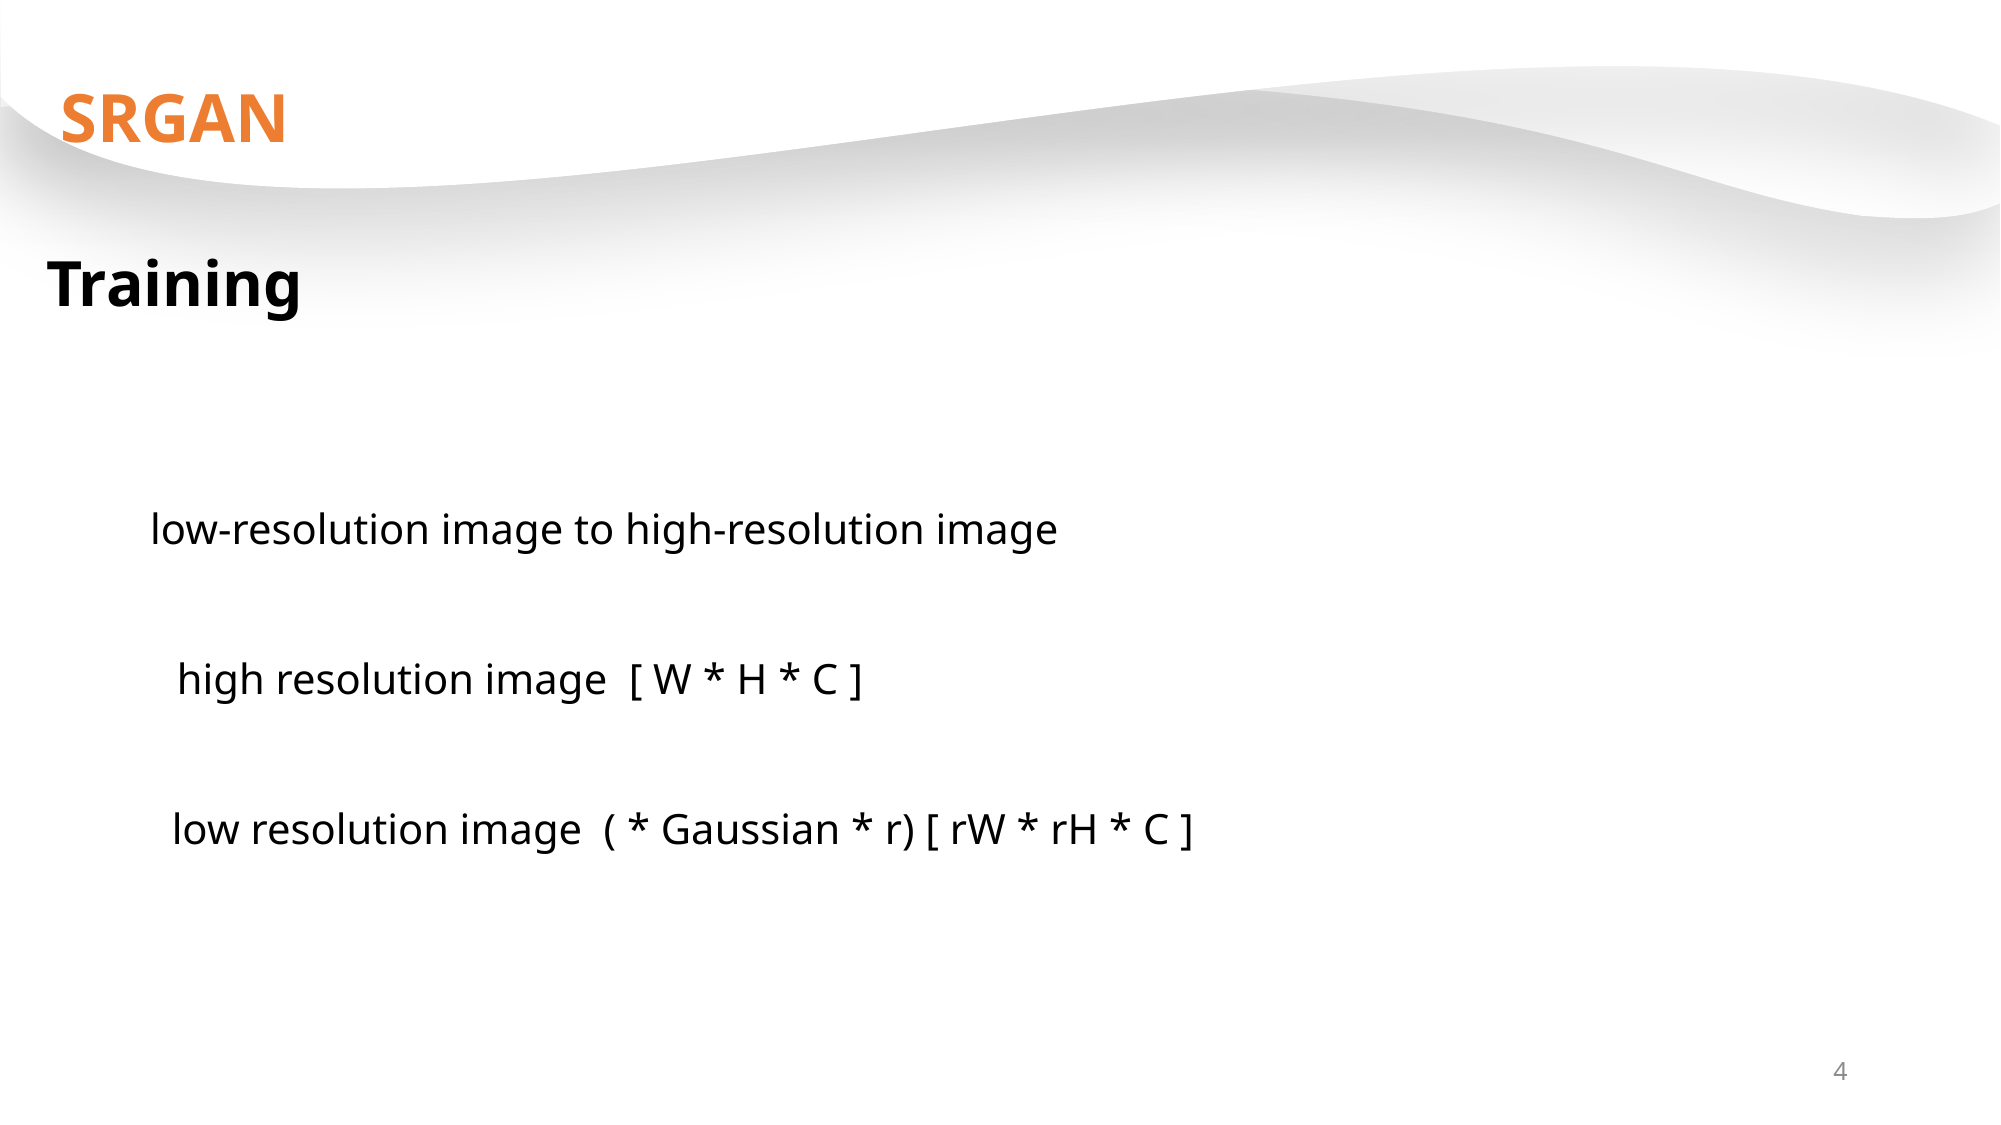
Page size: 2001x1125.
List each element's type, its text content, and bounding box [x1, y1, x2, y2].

text_box Training [31, 236, 1809, 327]
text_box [0, 0, 2000, 219]
slide_number 4 [1412, 1042, 1863, 1103]
